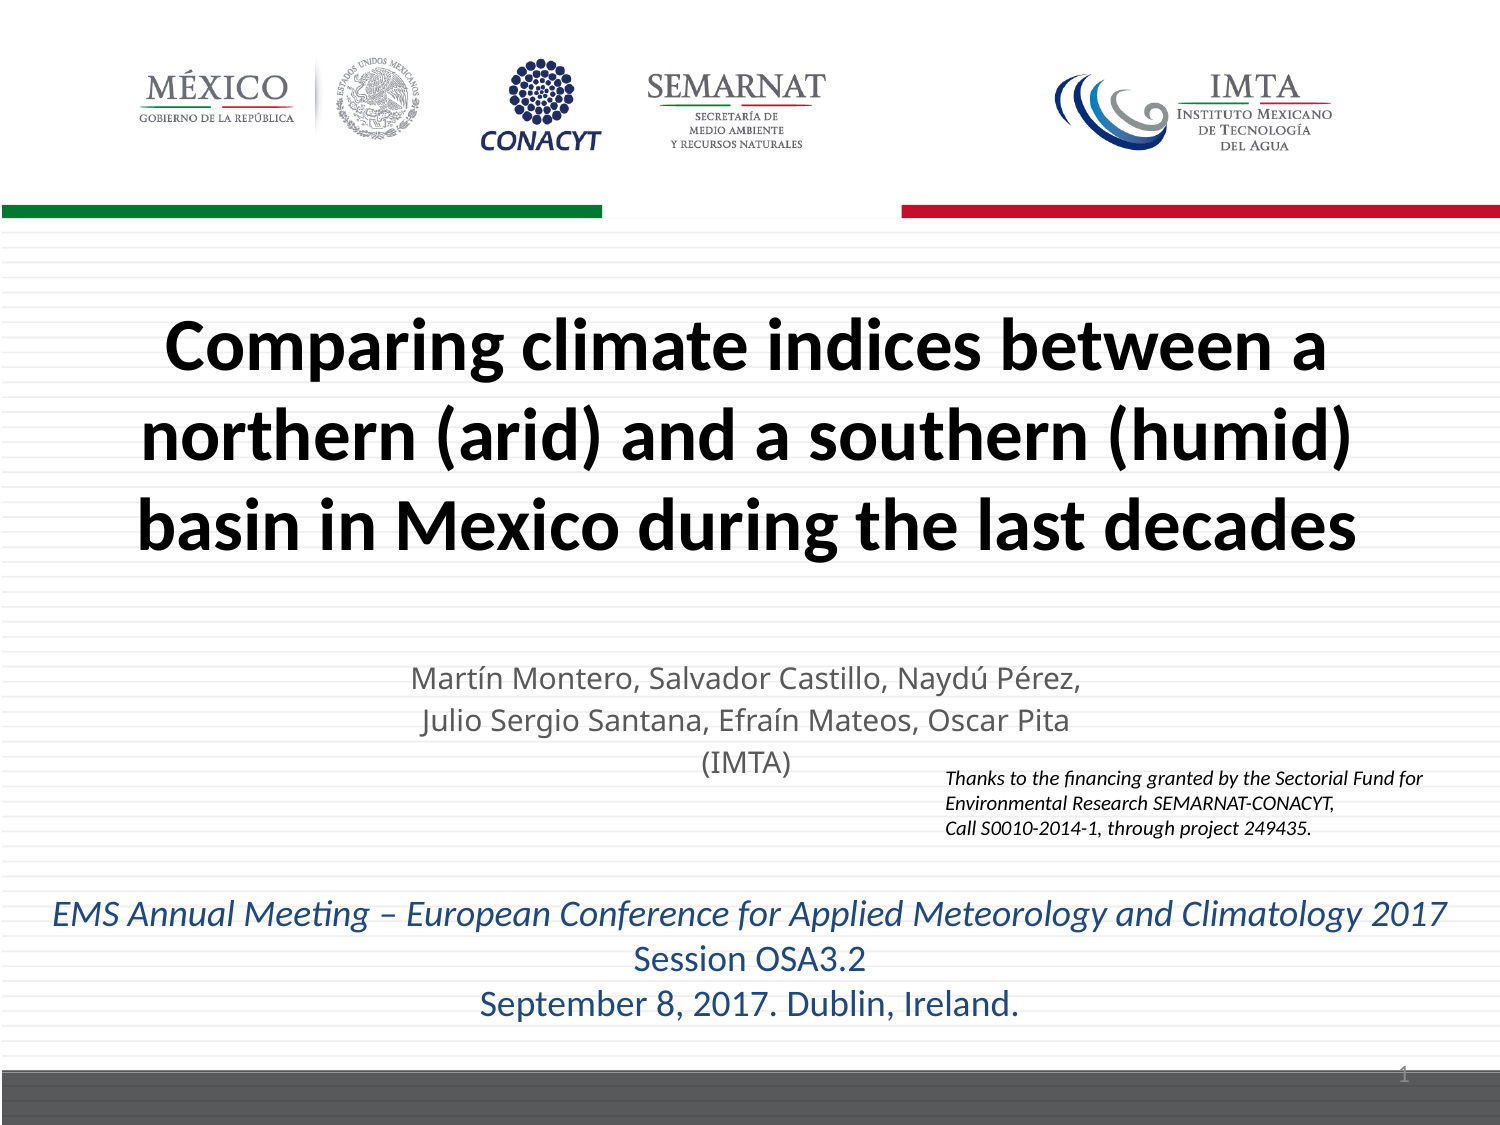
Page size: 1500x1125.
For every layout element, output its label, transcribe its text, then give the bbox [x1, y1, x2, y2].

text_box EMS Annual Meeting – European Conference for Applied Meteorology and Climatology 2017 Session OSA3.2 September 8, 2017. Dublin, Ireland. [37, 881, 1463, 1032]
text_box Thanks to the financing granted by the Sectorial Fund for Environmental Research SEMARNAT-CONACYT, Call S0010-2014-1, through project 249435. [930, 757, 1495, 872]
text_box Comparing climate indices between a northern (arid) and a southern (humid) basin in Mexico during the last decades [110, 309, 1386, 551]
picture [0, 0, 1500, 1125]
slide_number 1 [1074, 1042, 1425, 1103]
text_box Martín Montero, Salvador Castillo, Naydú Pérez, Julio Sergio Santana, Efraín Mateos, Oscar Pita (IMTA) [1, 651, 1365, 787]
